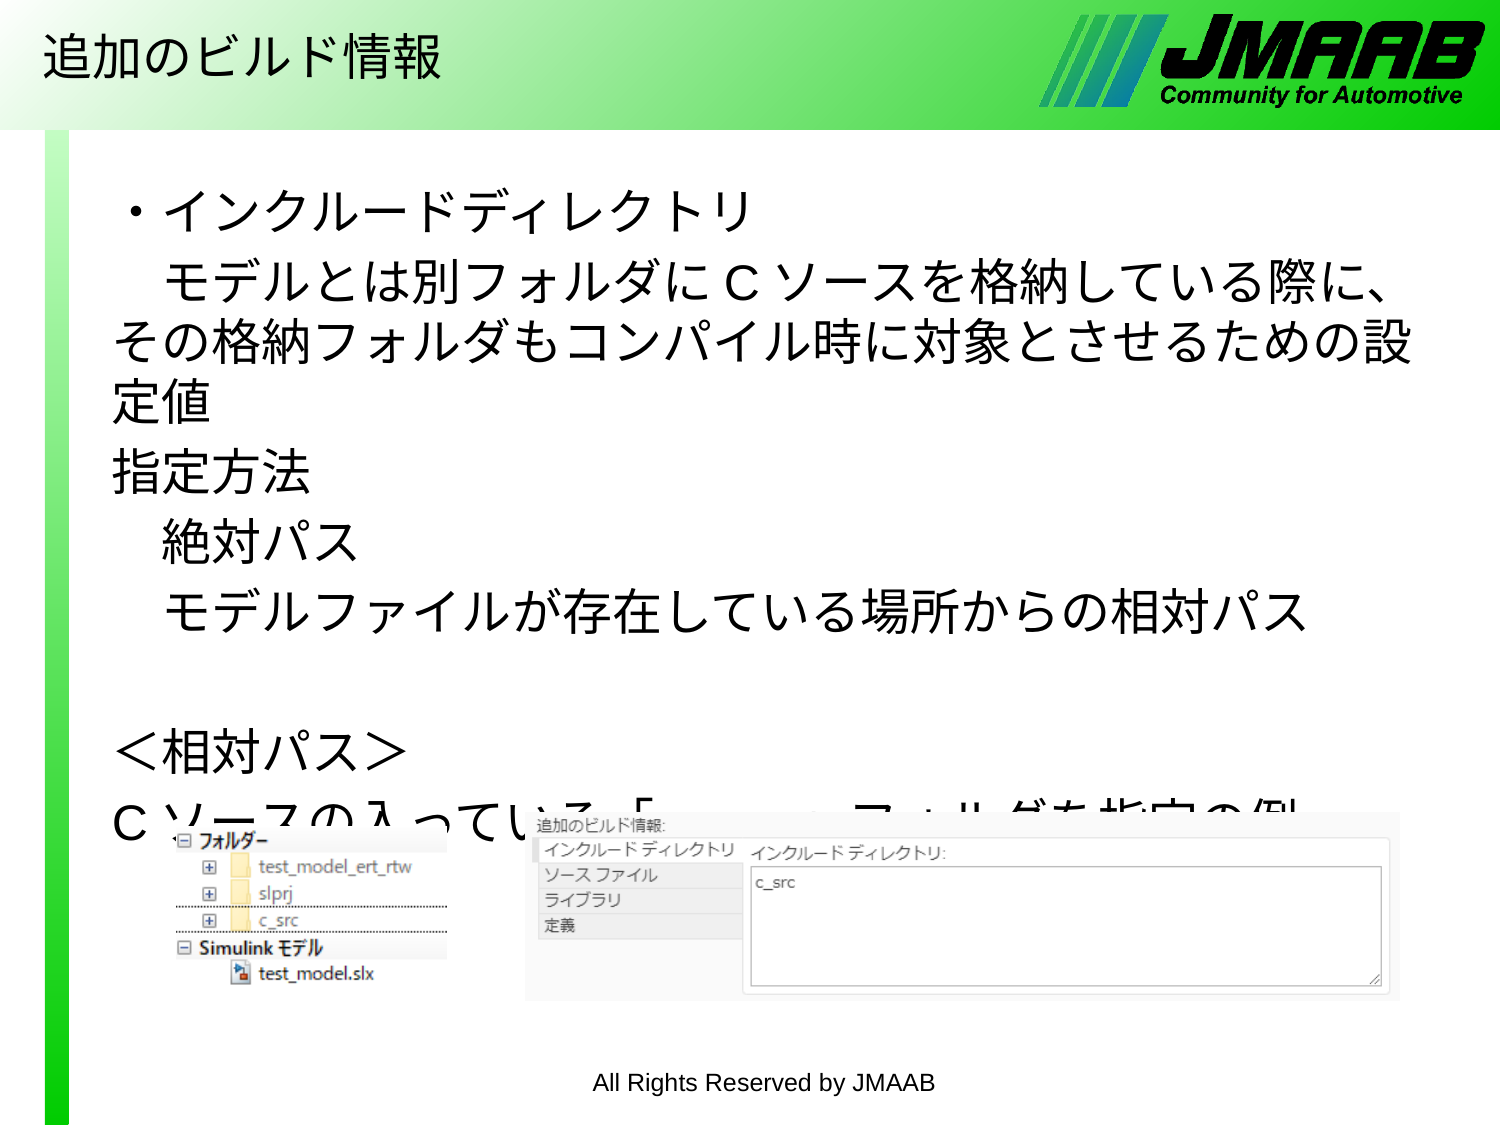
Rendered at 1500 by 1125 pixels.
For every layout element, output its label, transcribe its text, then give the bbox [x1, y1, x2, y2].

picture [1036, 11, 1486, 109]
list ・インクルードディレクトリ モデルとは別フォルダにCソースを格納している際に、その格納フォルダもコンパイル時に対象とさせるための設定値 指定方法 絶対パス モデルファイルが存在している場所からの相対パス ＜相対パス＞ Cソースの入っている「c_src」フォルダを指定の例 [96, 172, 1447, 1047]
picture [524, 812, 1401, 1002]
picture [175, 826, 447, 988]
title 追加のビルド情報 [27, 21, 1057, 91]
